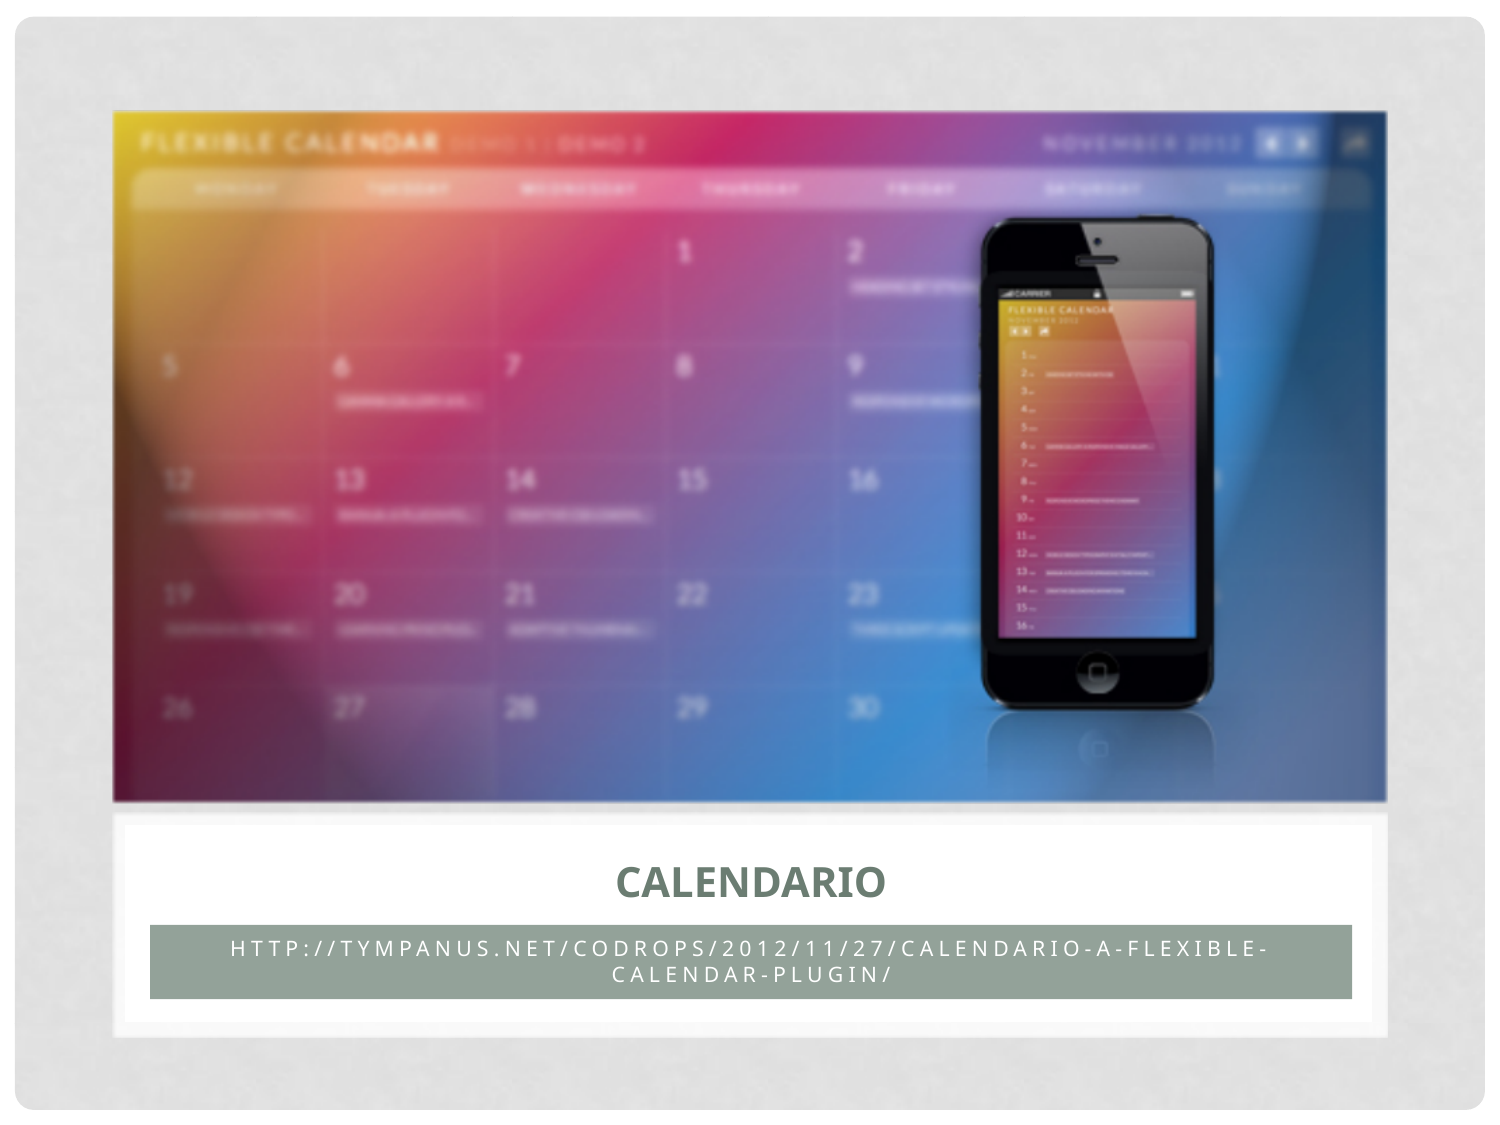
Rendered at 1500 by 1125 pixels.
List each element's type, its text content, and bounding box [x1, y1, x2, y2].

list http://tympanus.net/codrops/2012/11/27/calendario-a-flexible-calendar-plugin/ [156, 927, 1346, 994]
picture [112, 101, 1388, 813]
title Calendario [150, 837, 1353, 924]
